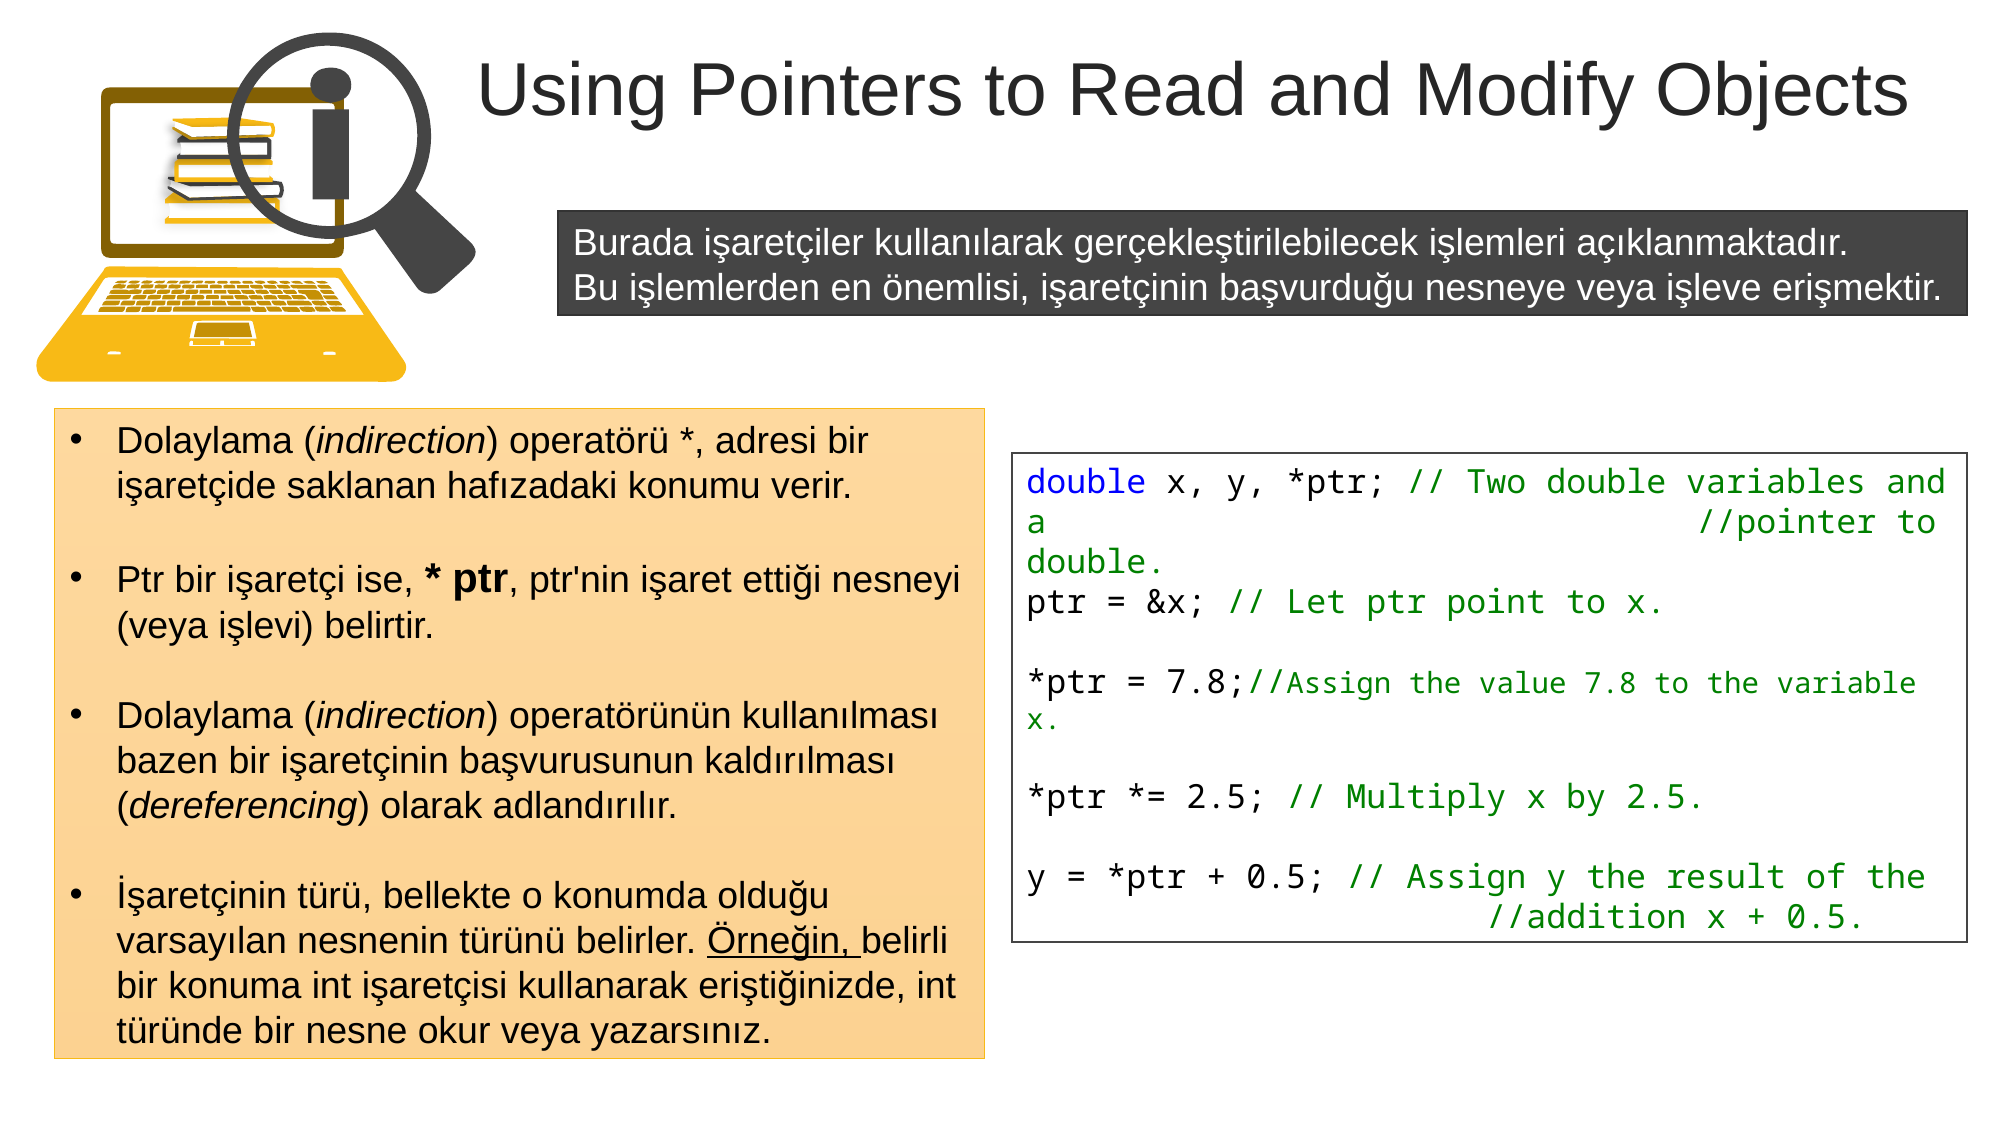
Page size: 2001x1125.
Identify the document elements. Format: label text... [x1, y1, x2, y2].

text_box Dolaylama (indirection) operatörü *, adresi bir işaretçide saklanan hafızadaki konumu verir. Ptr bir işaretçi ise, * ptr, ptr'nin işaret ettiği nesneyi (veya işlevi) belirtir. Dolaylama (indirection) operatörünün kullanılması bazen bir işaretçinin başvurusunun kaldırılması (dereferencing) olarak adlandırılır. İşaretçinin türü, bellekte o konumda olduğu varsayılan nesnenin türünü belirler. Örneğin, belirli bir konuma int işaretçisi kullanarak eriştiğinizde, int türünde bir nesne okur veya yazarsınız. [54, 408, 985, 1059]
text_box double x, y, *ptr; // Two double variables and a //pointer to double. ptr = &x; // Let ptr point to x. *ptr = 7.8;//Assign the value 7.8 to the variable x. *ptr *= 2.5; // Multiply x by 2.5. y = *ptr + 0.5; // Assign y the result of the //addition x + 0.5. [1011, 452, 1968, 943]
list Using Pointers to Read and Modify Objects [476, 48, 1982, 134]
text_box Burada işaretçiler kullanılarak gerçekleştirilebilecek işlemleri açıklanmaktadır. Bu işlemlerden en önemlisi, işaretçinin başvurduğu nesneye veya işleve erişmektir. [557, 210, 1968, 316]
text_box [36, 32, 476, 382]
